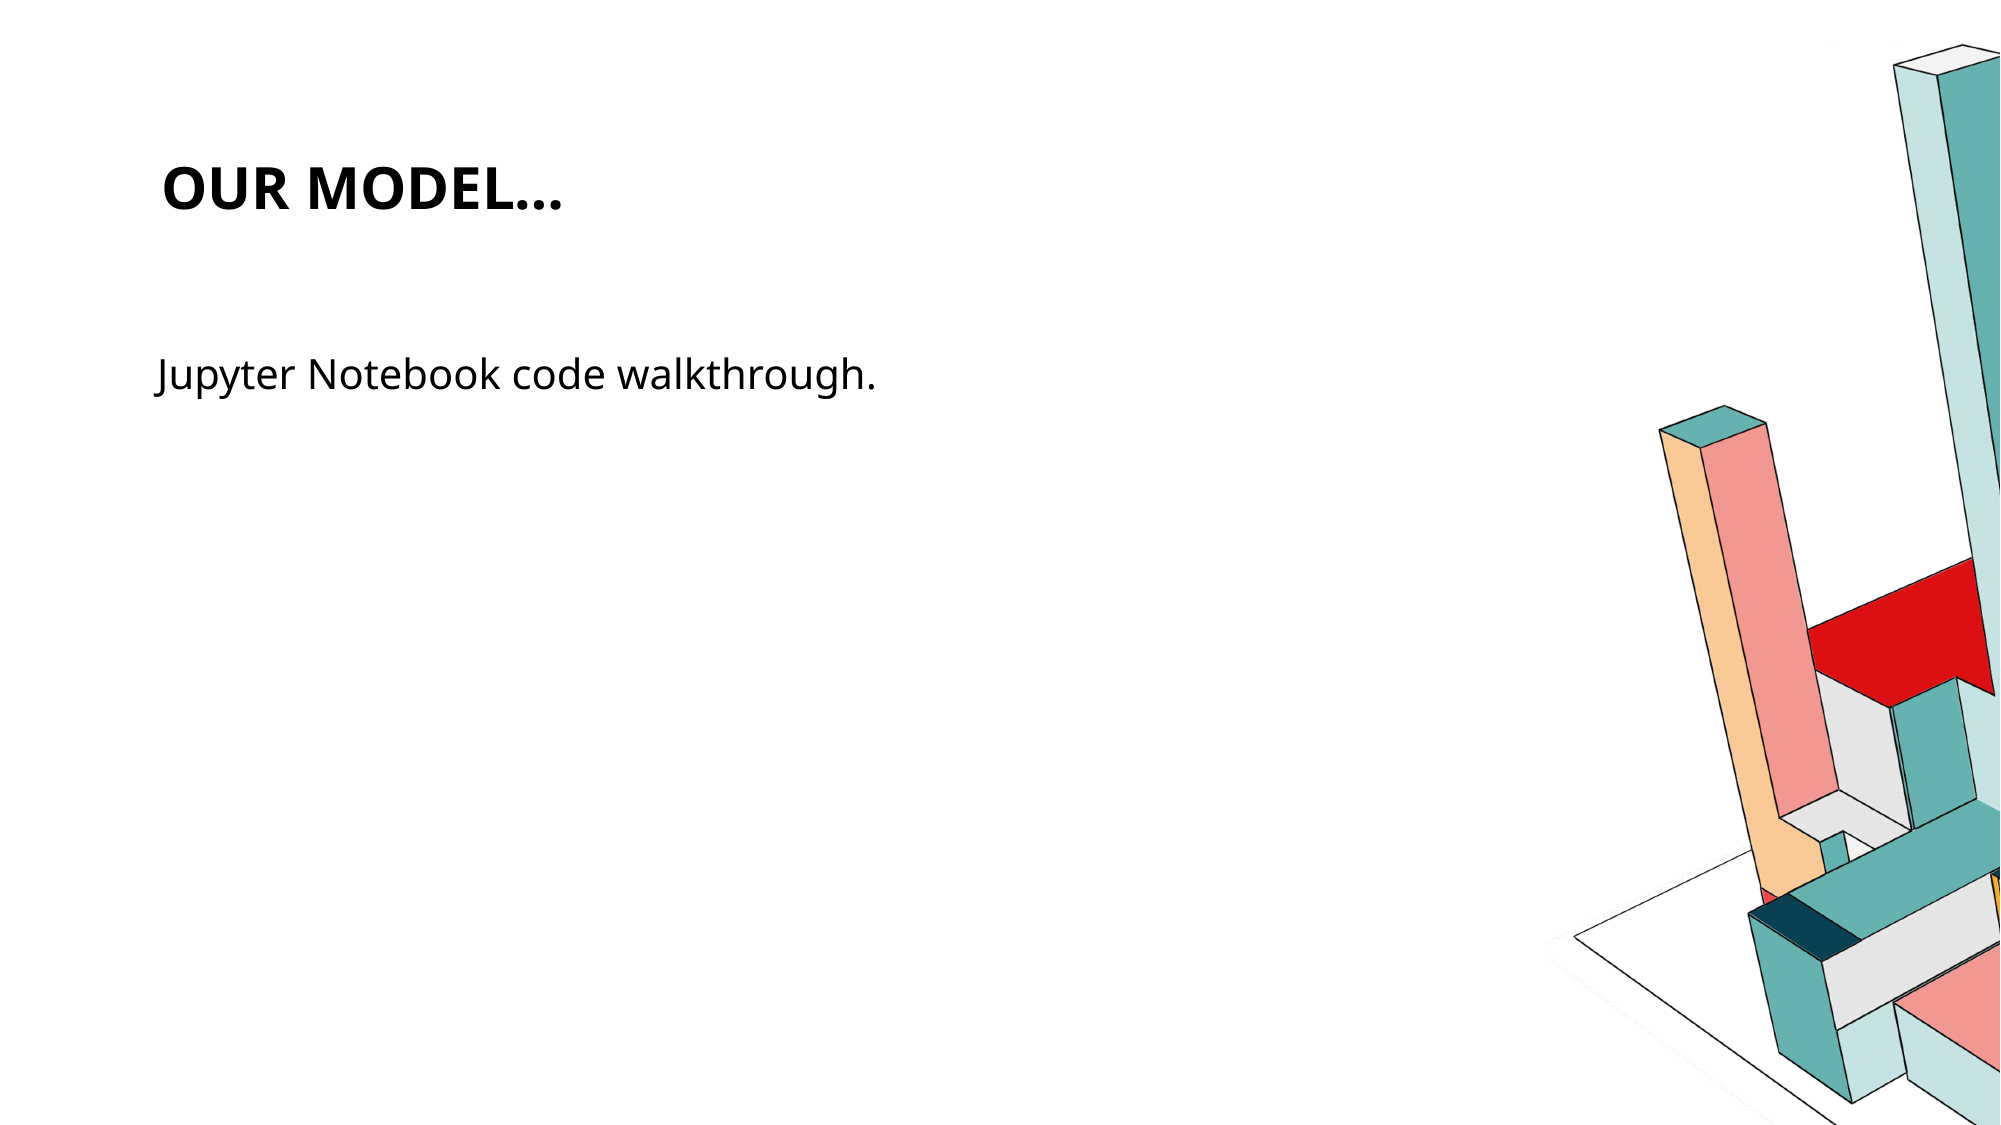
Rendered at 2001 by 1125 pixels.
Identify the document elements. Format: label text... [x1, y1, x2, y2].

title Our MODEL… [146, 11, 1508, 230]
picture [1544, 43, 2000, 1125]
list Jupyter Notebook code walkthrough. [142, 339, 1508, 913]
